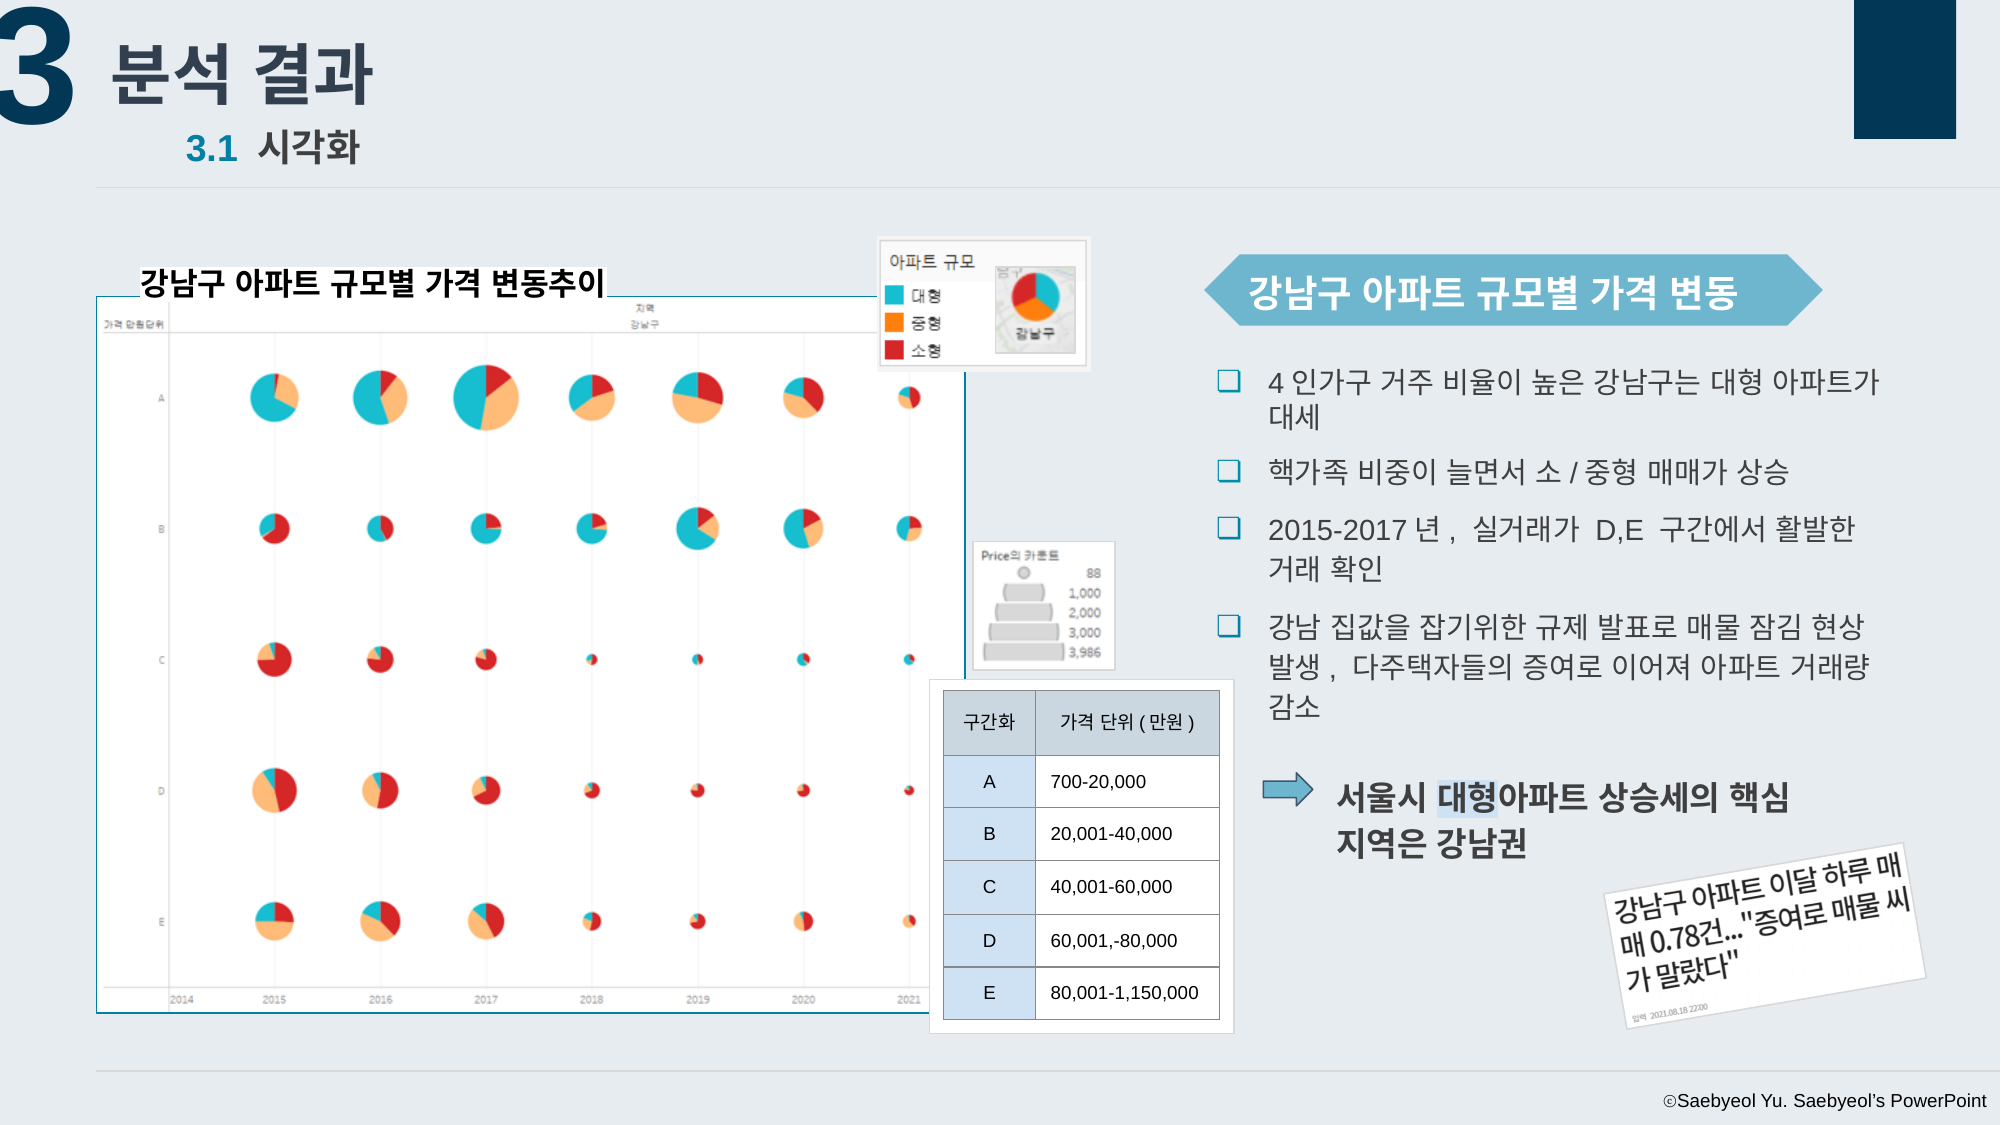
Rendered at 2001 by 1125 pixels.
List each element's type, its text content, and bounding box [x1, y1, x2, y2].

table_cell 60,001,-80,000 [1036, 915, 1219, 966]
table_cell 700-20,000 [1036, 756, 1219, 807]
table_cell E [967, 968, 1035, 1019]
picture [973, 542, 1115, 670]
table_cell D [969, 915, 1035, 966]
table_cell 20,001-40,000 [1036, 808, 1219, 860]
table_cell 40,001-60,000 [1036, 861, 1219, 914]
text_box 서울시 대형아파트 상승세의 핵심 지역은 강남권 [1321, 756, 1833, 878]
text_box [1232, 254, 1795, 262]
text_box [1263, 772, 1313, 806]
table_cell B [969, 808, 1035, 860]
table_cell C [969, 861, 1035, 914]
table_header 구간화 [969, 691, 1035, 755]
text_box 분석 결과 [95, 24, 468, 116]
table_cell 80,001-1,150,000 [1036, 968, 1219, 1019]
text_box [969, 679, 1178, 690]
picture [1605, 844, 1925, 1028]
table_header 가격 단위(만원) [1036, 691, 1219, 755]
text_box 3.1 시각화 [95, 116, 480, 177]
table_cell A [969, 756, 1035, 807]
text_box 강남구 아파트 규모별 가격 변동추이 [91, 256, 657, 301]
text_box [929, 740, 1235, 1034]
text_box 4인가구 거주 비율이 높은 강남구는 대형 아파트가 대세 핵가족 비중이 늘면서 소/중형 매매가 상승 2015-2017년, 실거래가 D,E 구간에서 활발한 거래 확인 강남 집값을 잡기위한 규제 발표로 매물 잠김 현상 발생, 다주택자들의 증여로 이어져 아파트 거래량 감소 [1178, 348, 1912, 740]
text_box 강남구 아파트 규모별 가격 변동 [1158, 262, 1826, 323]
picture [98, 235, 1092, 1013]
